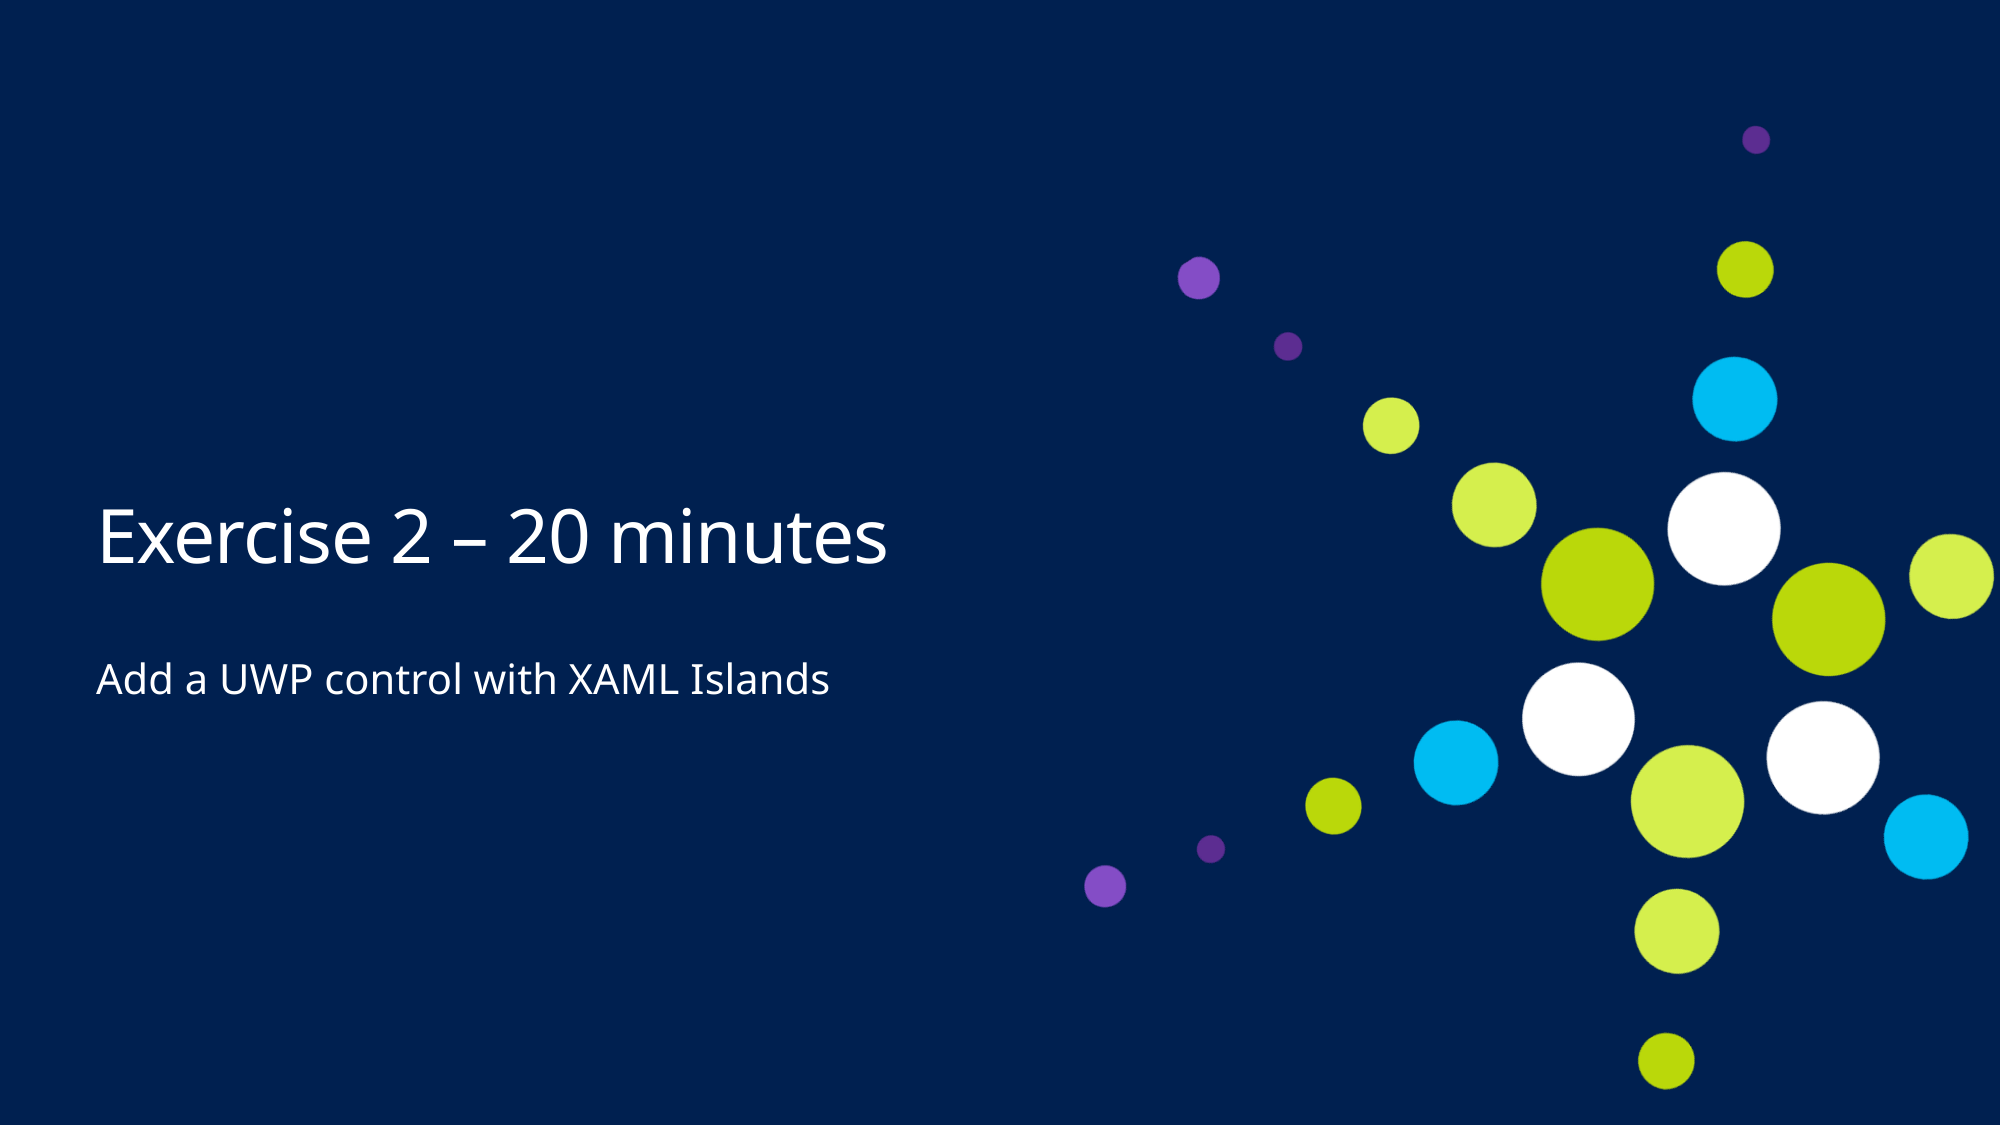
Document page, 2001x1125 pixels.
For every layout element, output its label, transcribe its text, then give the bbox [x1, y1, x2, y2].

picture [836, 96, 2000, 1125]
list Add a UWP control with XAML Islands [96, 652, 1596, 703]
title Exercise 2 – 20 minutes [96, 497, 1596, 580]
